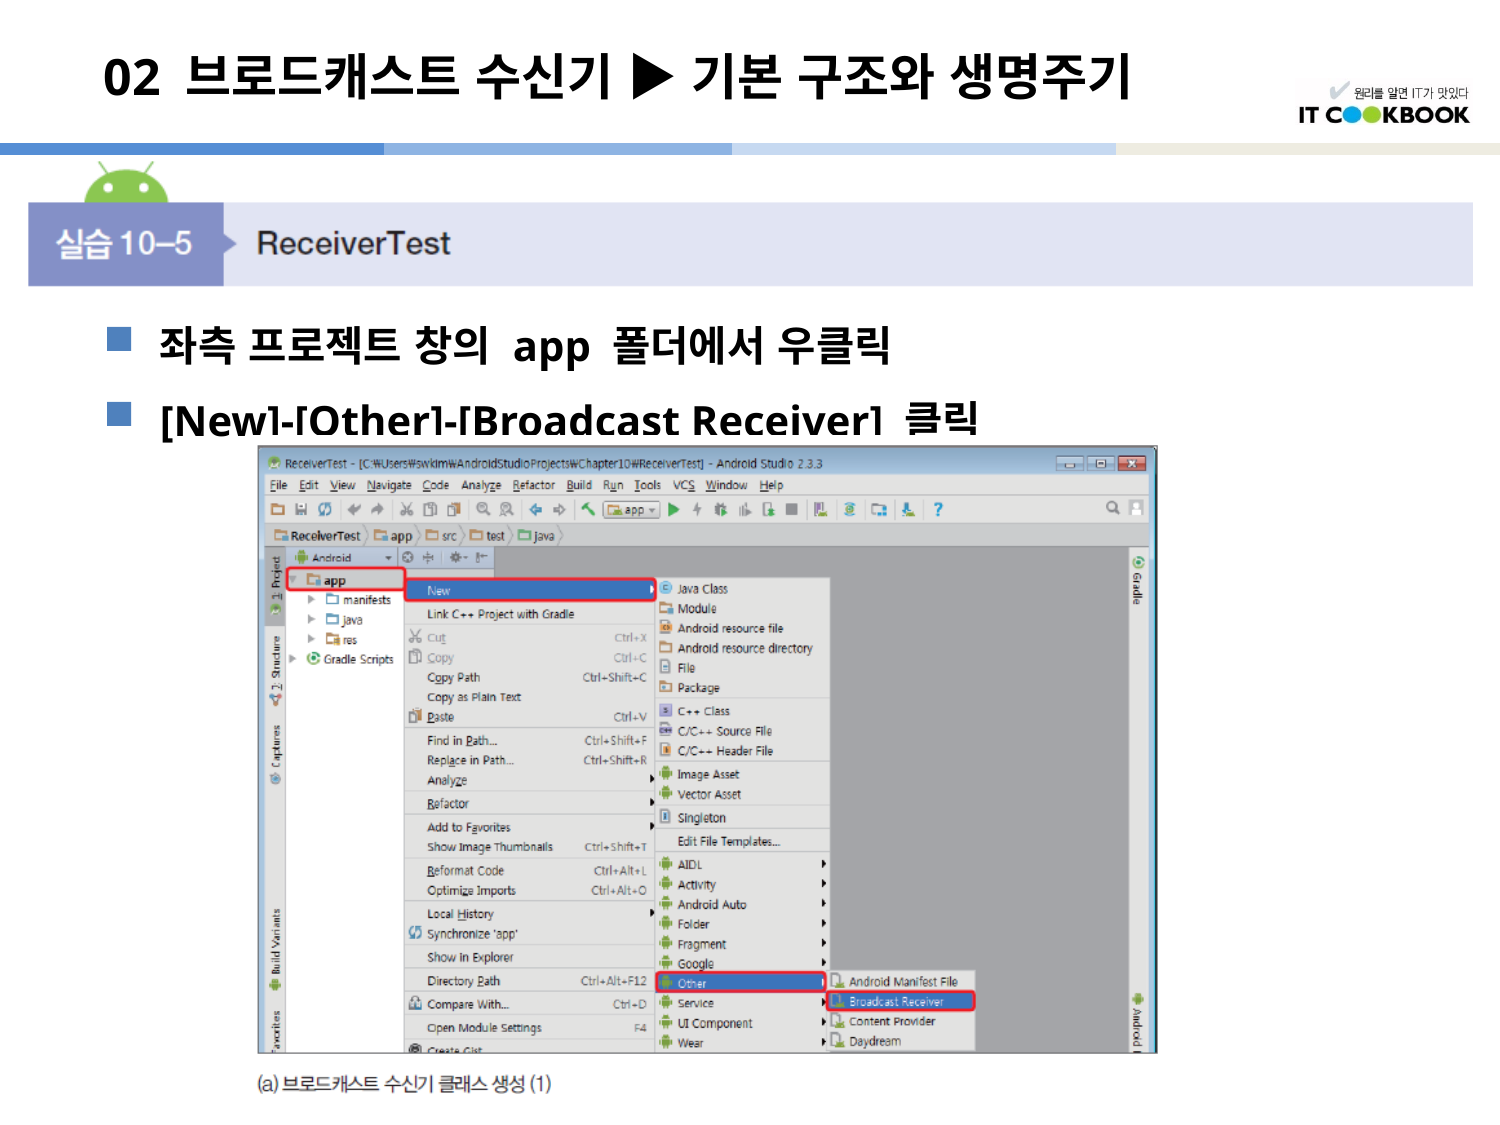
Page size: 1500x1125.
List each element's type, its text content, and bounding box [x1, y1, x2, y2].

picture [249, 435, 1168, 1125]
picture [27, 160, 1473, 288]
picture [1295, 78, 1473, 125]
list 좌측 프로젝트 창의 app 폴더에서 우클릭 [New]-[Other]-[Broadcast Receiver] 클릭 [88, 297, 1436, 1083]
title 02 브로드캐스트 수신기 ▶ 기본 구조와 생명주기 [88, 30, 1330, 121]
